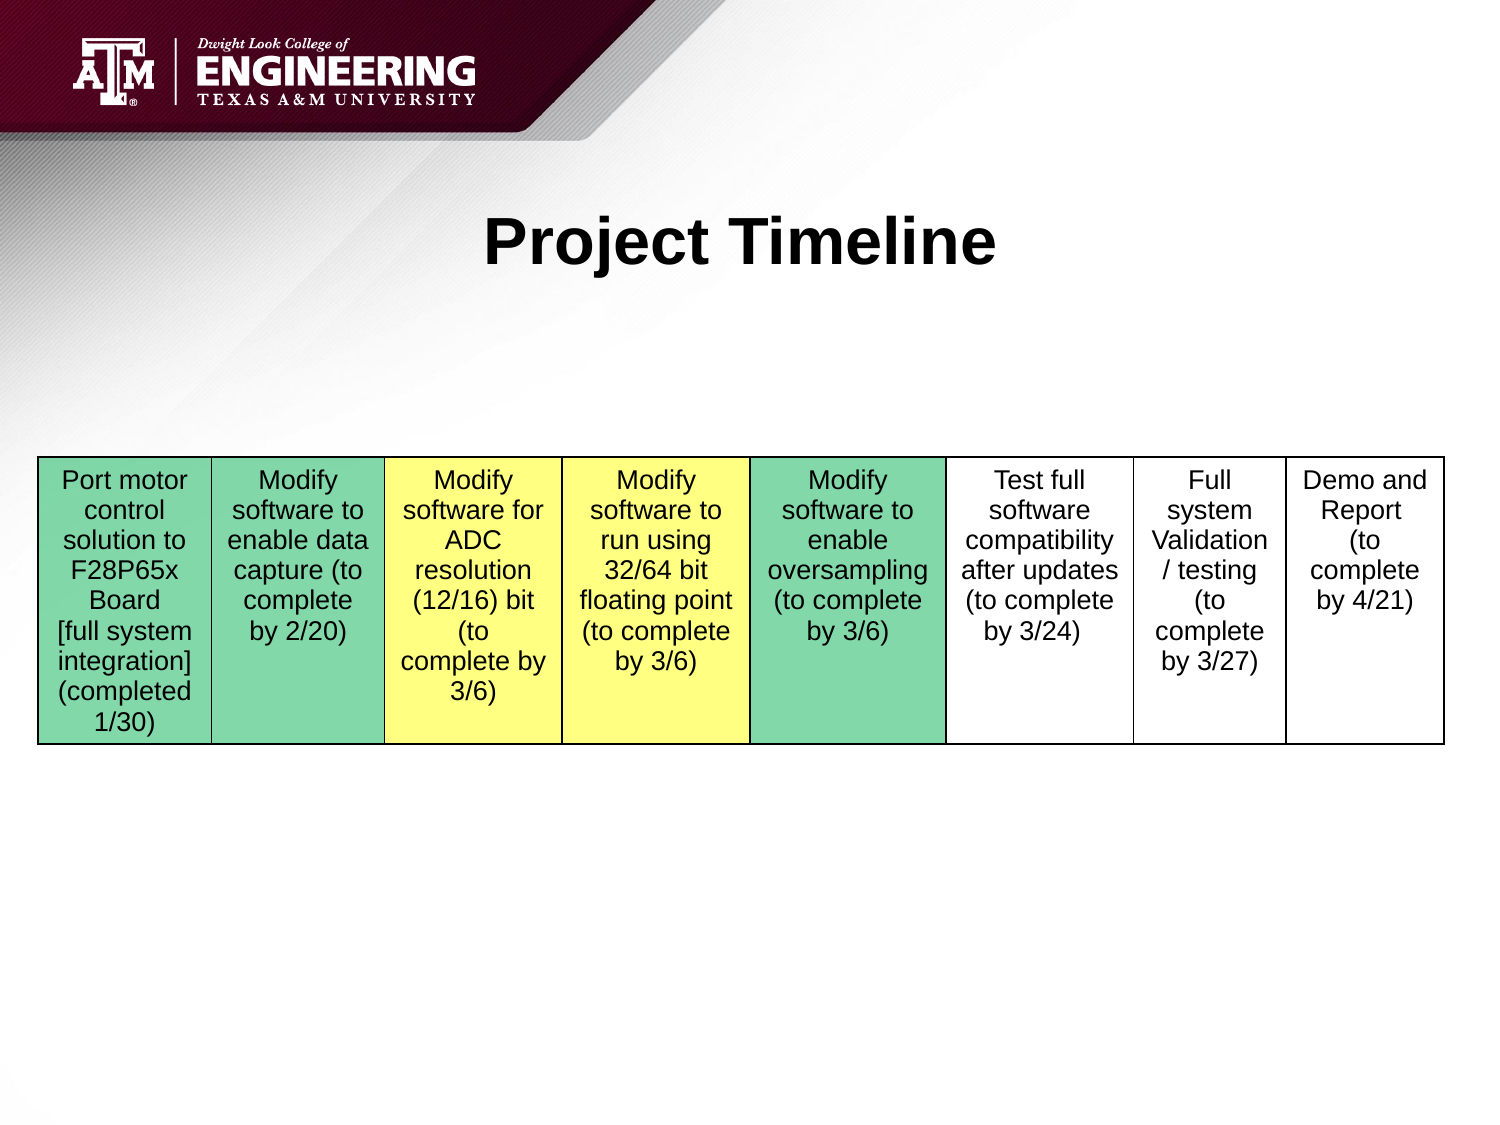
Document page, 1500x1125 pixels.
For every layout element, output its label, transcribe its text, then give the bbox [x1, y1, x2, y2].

picture [0, 0, 1500, 1125]
table_header Modify software to enable oversampling (to complete by 3/6) [751, 458, 945, 743]
table_header Modify software to enable data capture (to complete by 2/20) [212, 458, 384, 743]
table_header Full system Validation/ testing (to complete by 3/27) [1134, 458, 1285, 743]
table_header Port motor control solution to F28P65x Board [full system integration] (completed 1/30) [39, 458, 211, 743]
table_header Test full software compatibility after updates (to complete by 3/24) [947, 458, 1133, 743]
table_header Demo and Report (to complete by 4/21) [1287, 458, 1443, 743]
title Project Timeline [75, 172, 1425, 304]
table_header Modify software to run using 32/64 bit floating point (to complete by 3/6) [563, 458, 749, 743]
table_header Modify software for ADC resolution (12/16) bit (to complete by 3/6) [385, 458, 561, 743]
